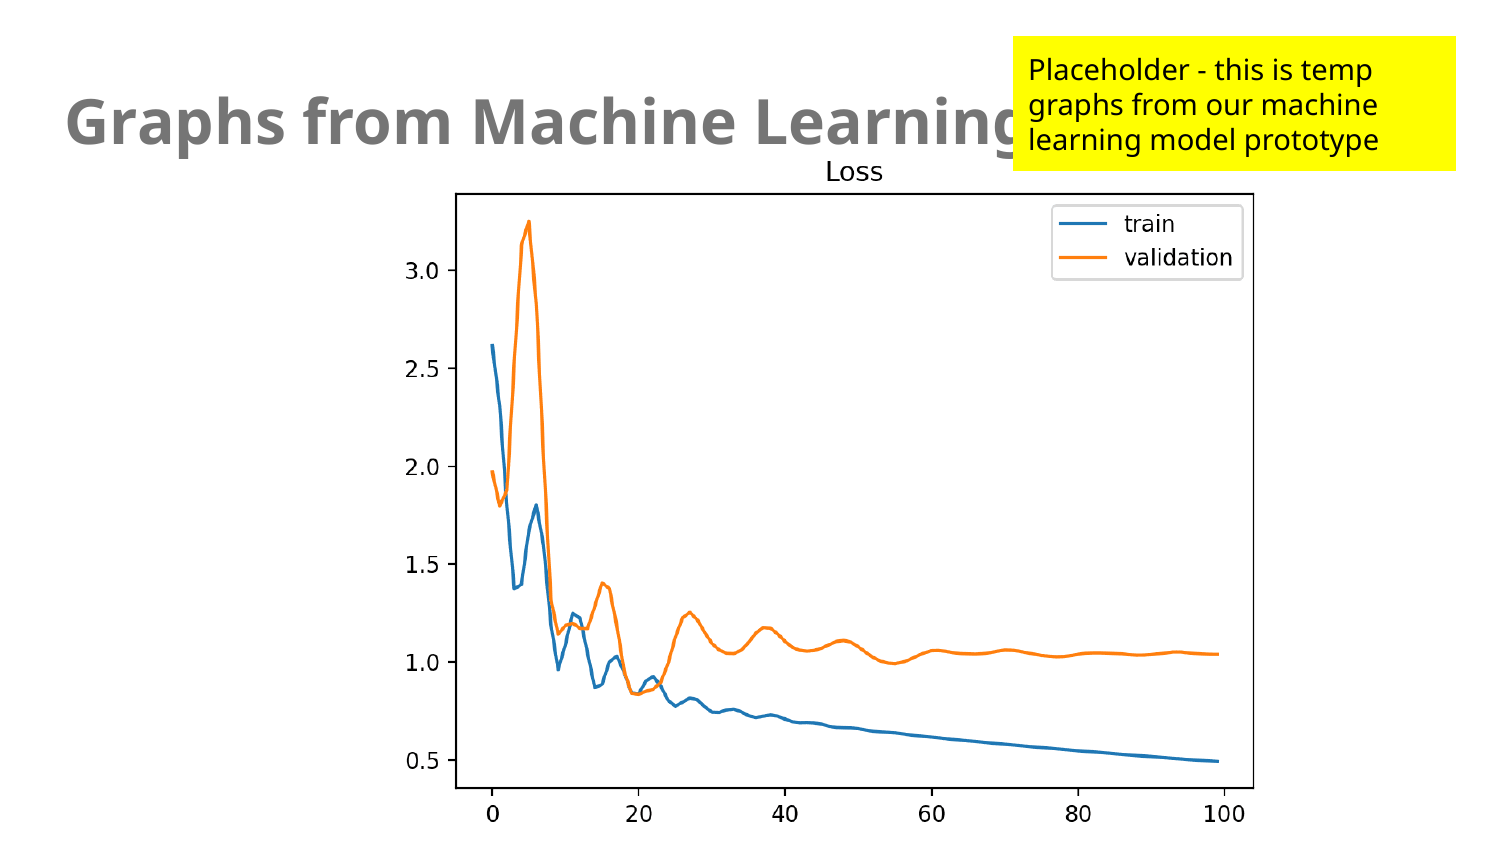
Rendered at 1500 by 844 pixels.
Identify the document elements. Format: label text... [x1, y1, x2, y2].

text_box Placeholder - this is temp graphs from our machine learning model prototype [1013, 36, 1456, 171]
title Graphs from Machine Learning [49, 67, 1013, 173]
picture [339, 88, 1369, 844]
